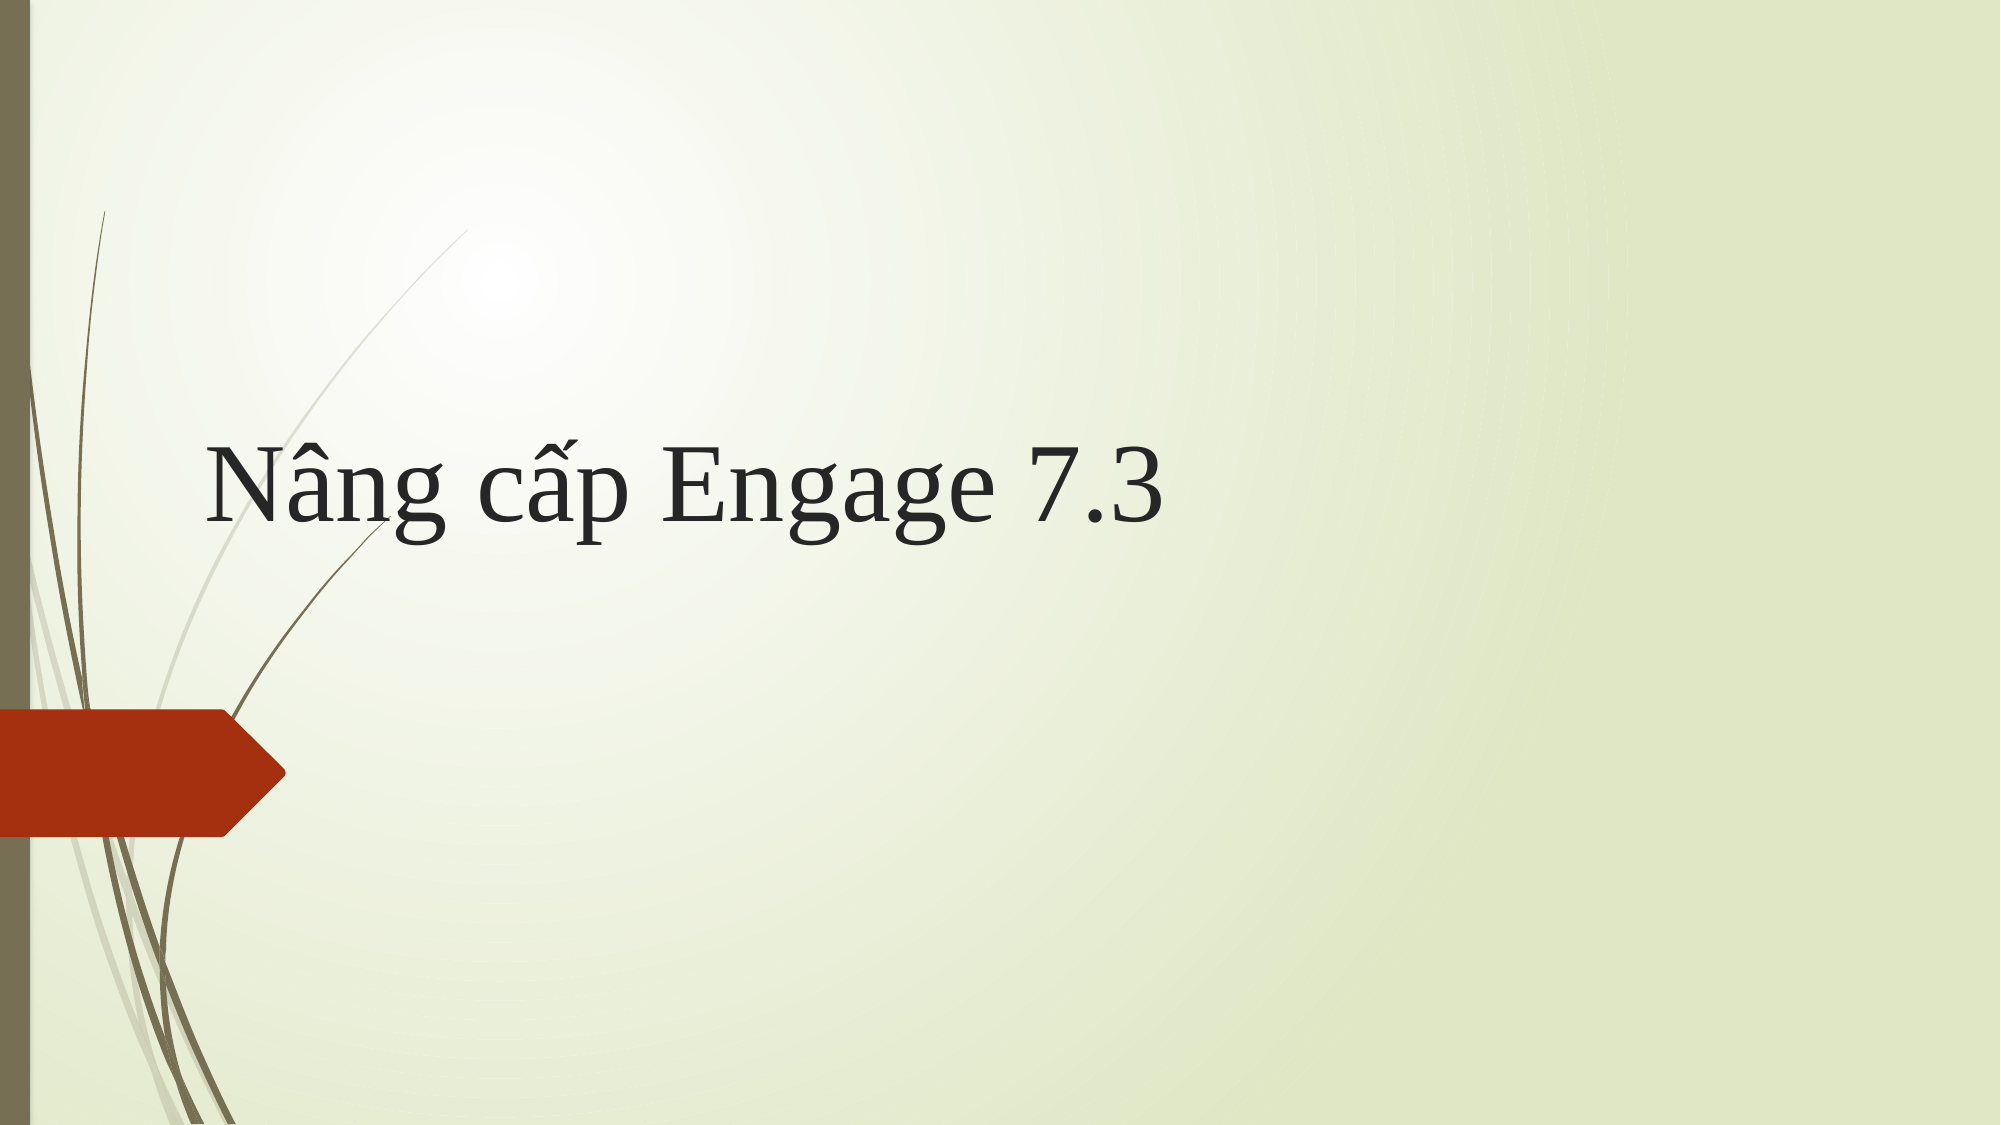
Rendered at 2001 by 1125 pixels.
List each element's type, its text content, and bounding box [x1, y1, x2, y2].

title Nâng cấp Engage 7.3 [189, 344, 1638, 551]
